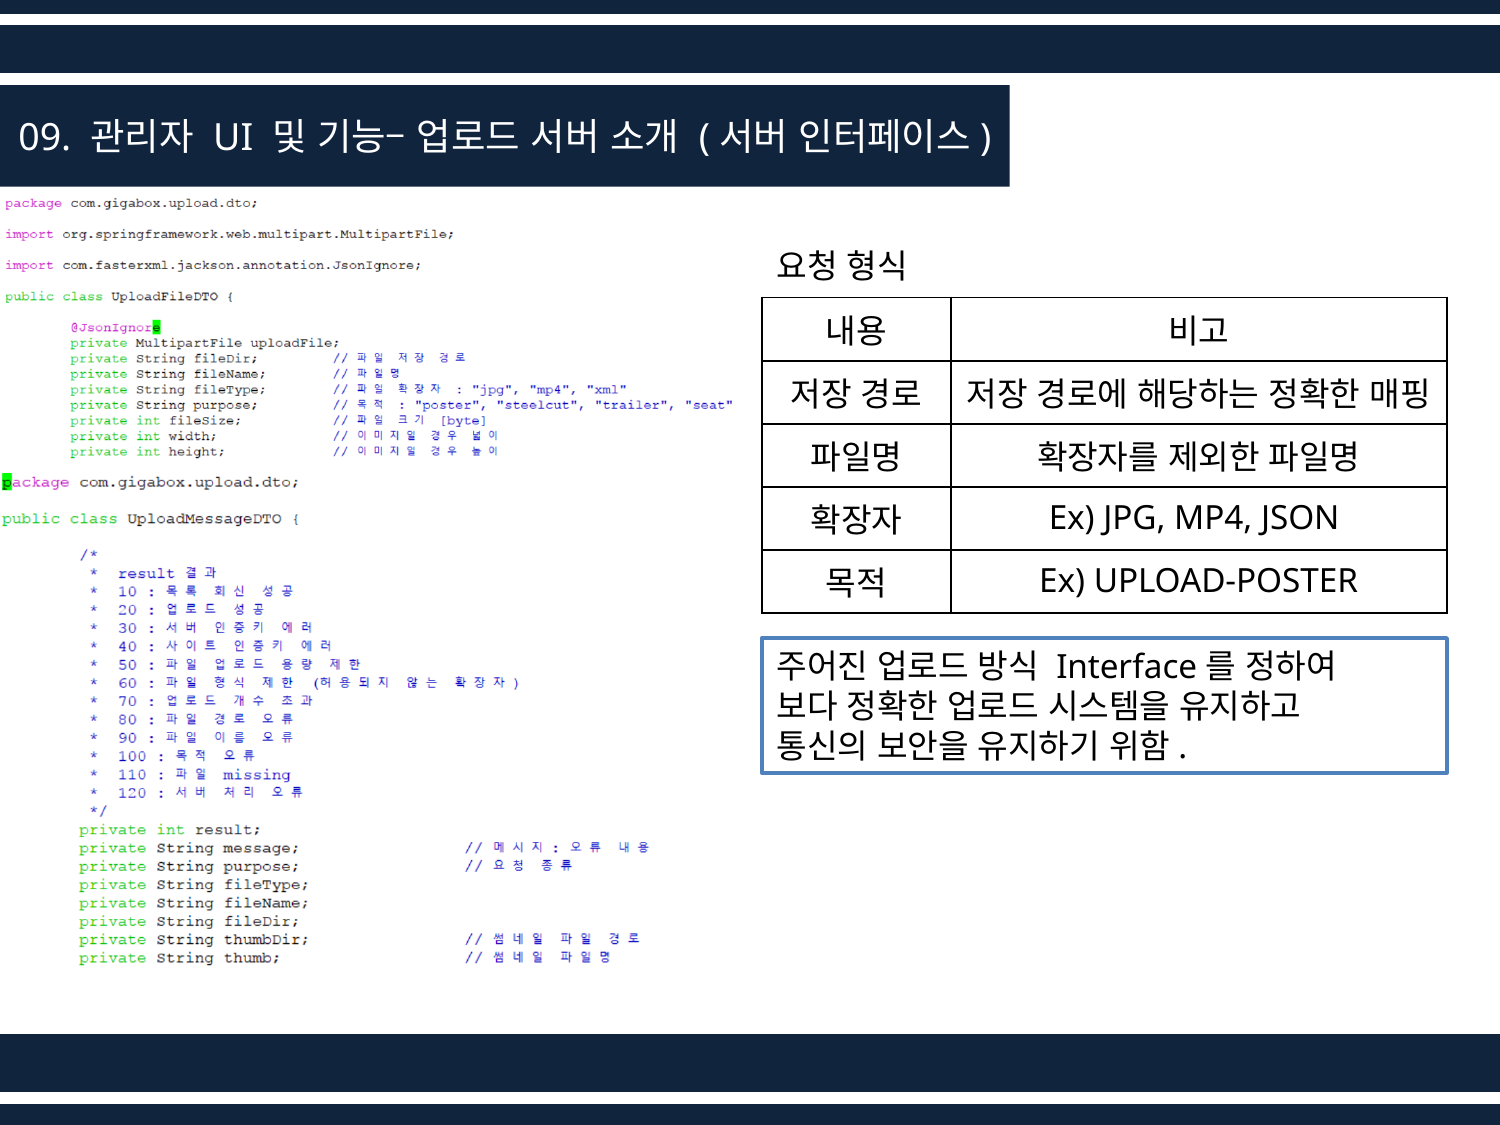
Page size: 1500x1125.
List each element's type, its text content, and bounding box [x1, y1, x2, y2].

picture [2, 473, 658, 971]
text_box 요청 형식 [761, 238, 1211, 293]
table_cell Ex) UPLOAD-POSTER [952, 551, 1446, 612]
text_box [0, 73, 1500, 1034]
text_box 주어진 업로드 방식 Interface를 정하여 보다 정확한 업로드 시스템을 유지하고 통신의 보안을 유지하기 위함. [760, 636, 1449, 775]
table_cell 확장자 [763, 488, 950, 549]
text_box 09. 관리자 UI 및 기능– 업로드 서버 소개 (서버 인터페이스) [0, 83, 1012, 189]
table_cell Ex) JPG, MP4, JSON [952, 488, 1446, 549]
table_cell 저장 경로에 해당하는 정확한 매핑 [952, 362, 1446, 423]
picture [5, 196, 739, 465]
table_cell 확장자를 제외한 파일명 [952, 425, 1446, 486]
table_header 내용 [763, 298, 950, 360]
table_header 비고 [952, 298, 1446, 360]
table_cell 파일명 [763, 425, 950, 486]
text_box [0, 14, 1500, 25]
table_cell 목적 [763, 551, 950, 612]
table_cell 저장 경로 [763, 362, 950, 423]
text_box [0, 1092, 1500, 1104]
